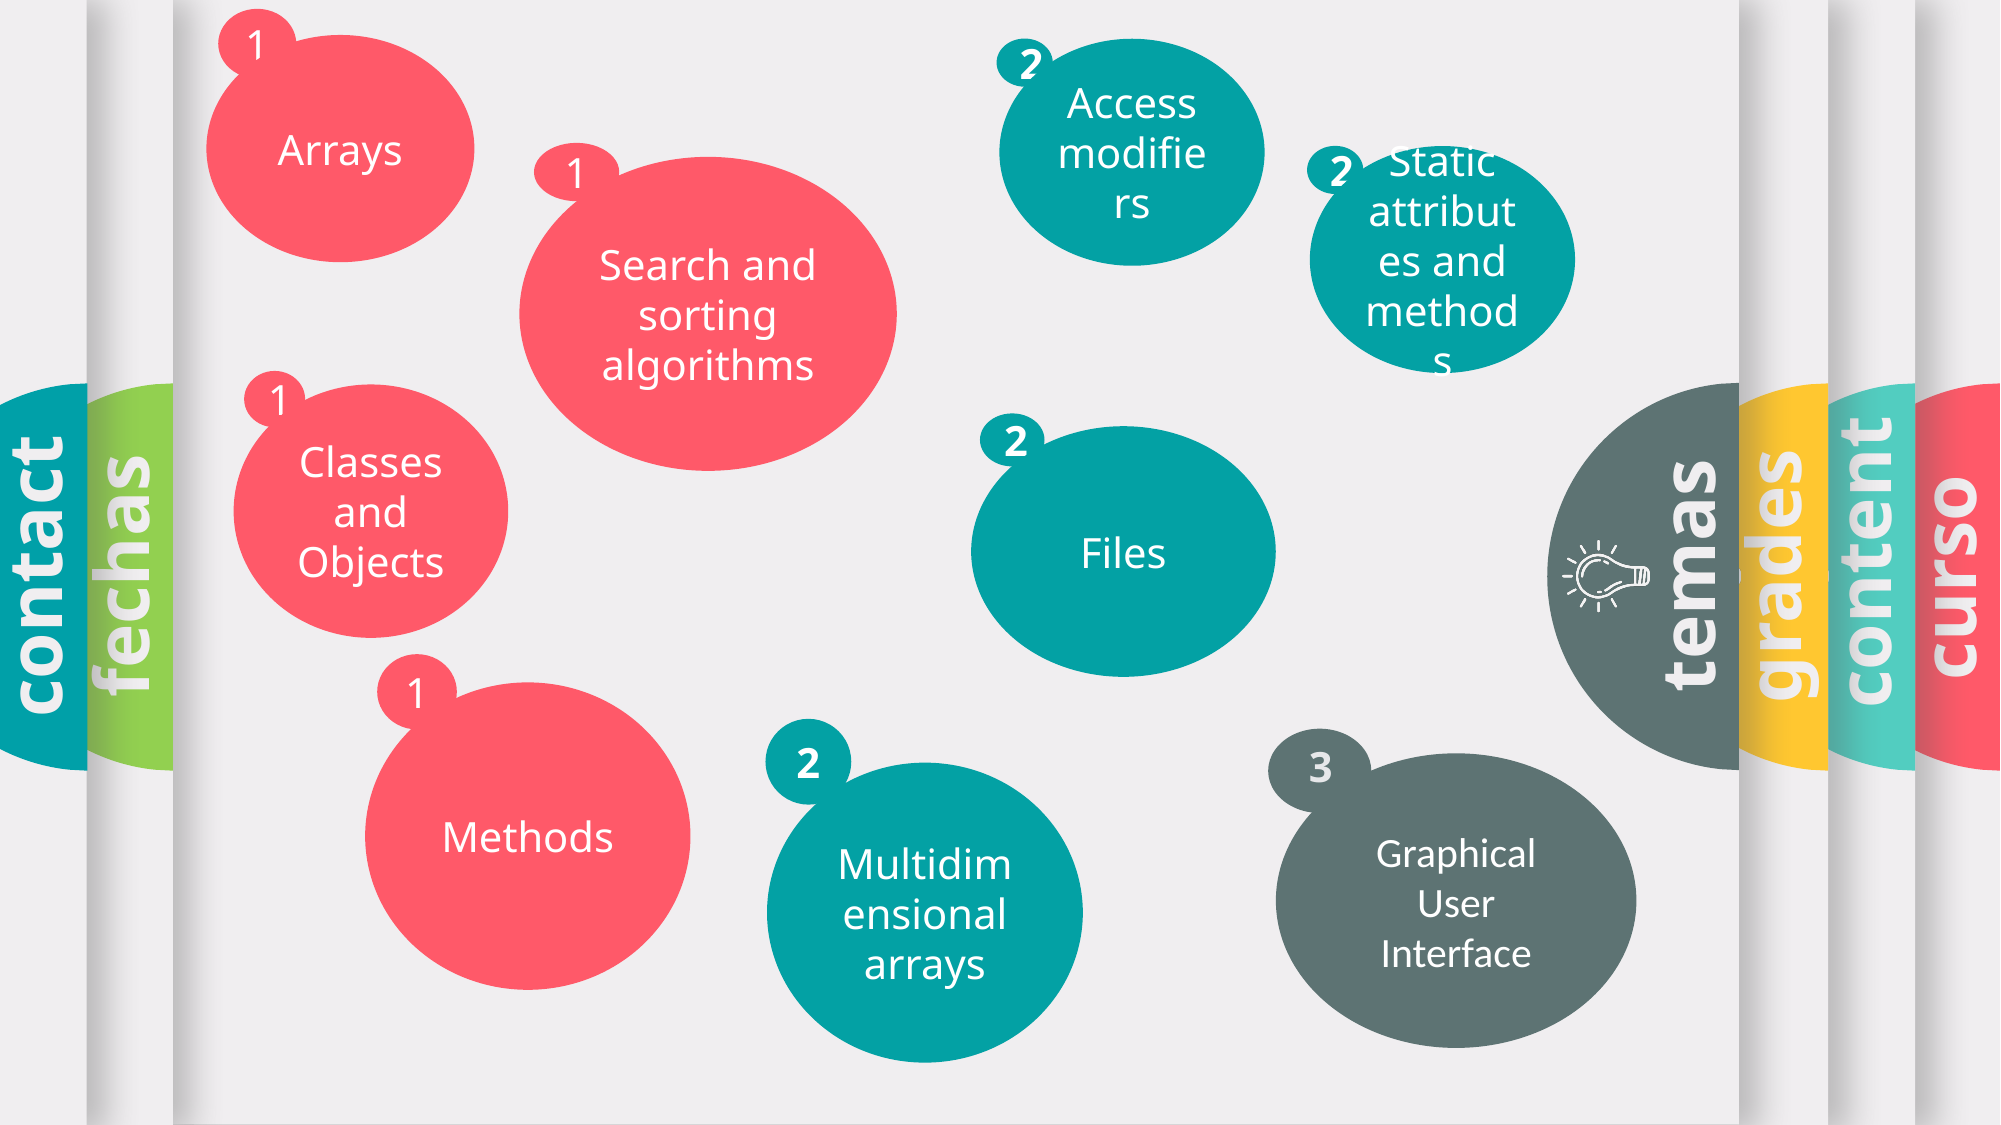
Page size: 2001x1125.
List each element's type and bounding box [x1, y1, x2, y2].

text_box [1307, 145, 1576, 374]
text_box [765, 718, 1083, 1063]
text_box [519, 142, 897, 471]
text_box [233, 370, 509, 638]
text_box [365, 654, 691, 990]
text_box [0, 0, 88, 1125]
text_box [996, 38, 1265, 266]
text_box [206, 8, 475, 263]
text_box [88, 0, 173, 1125]
text_box [971, 413, 1276, 677]
text_box [1829, 0, 1916, 1125]
text_box [1739, 0, 1829, 1125]
text_box [1916, 0, 2000, 1125]
text_box [1255, 728, 1637, 1048]
text_box [173, 0, 1739, 1125]
